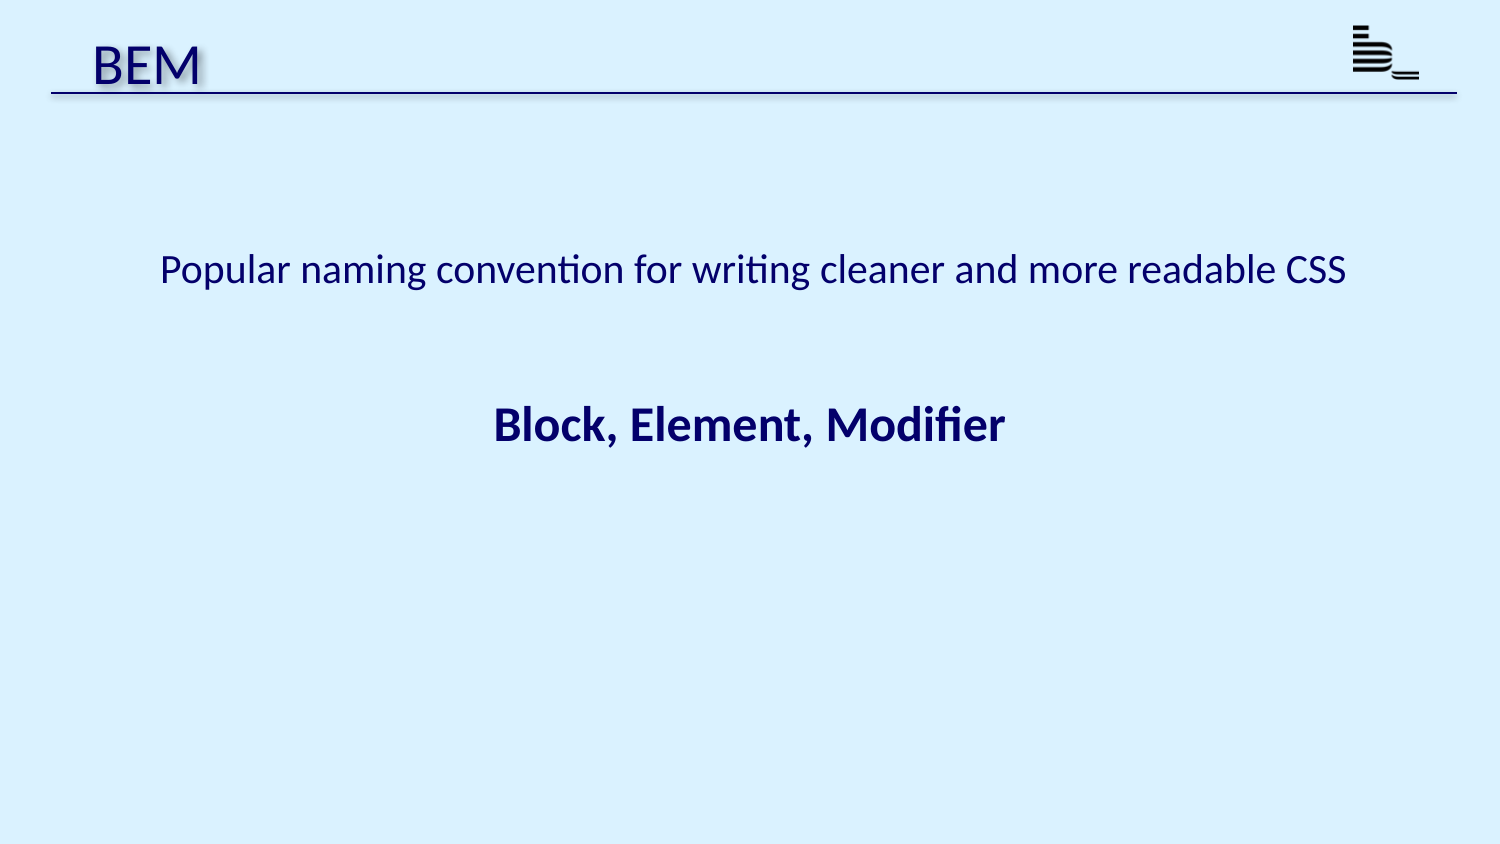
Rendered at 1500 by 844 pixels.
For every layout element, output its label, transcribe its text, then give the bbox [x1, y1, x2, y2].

text_box Popular naming convention for writing cleaner and more readable CSS [140, 234, 1368, 299]
text_box Block, Element, Modifier [478, 383, 1022, 459]
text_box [50, 8, 1457, 114]
